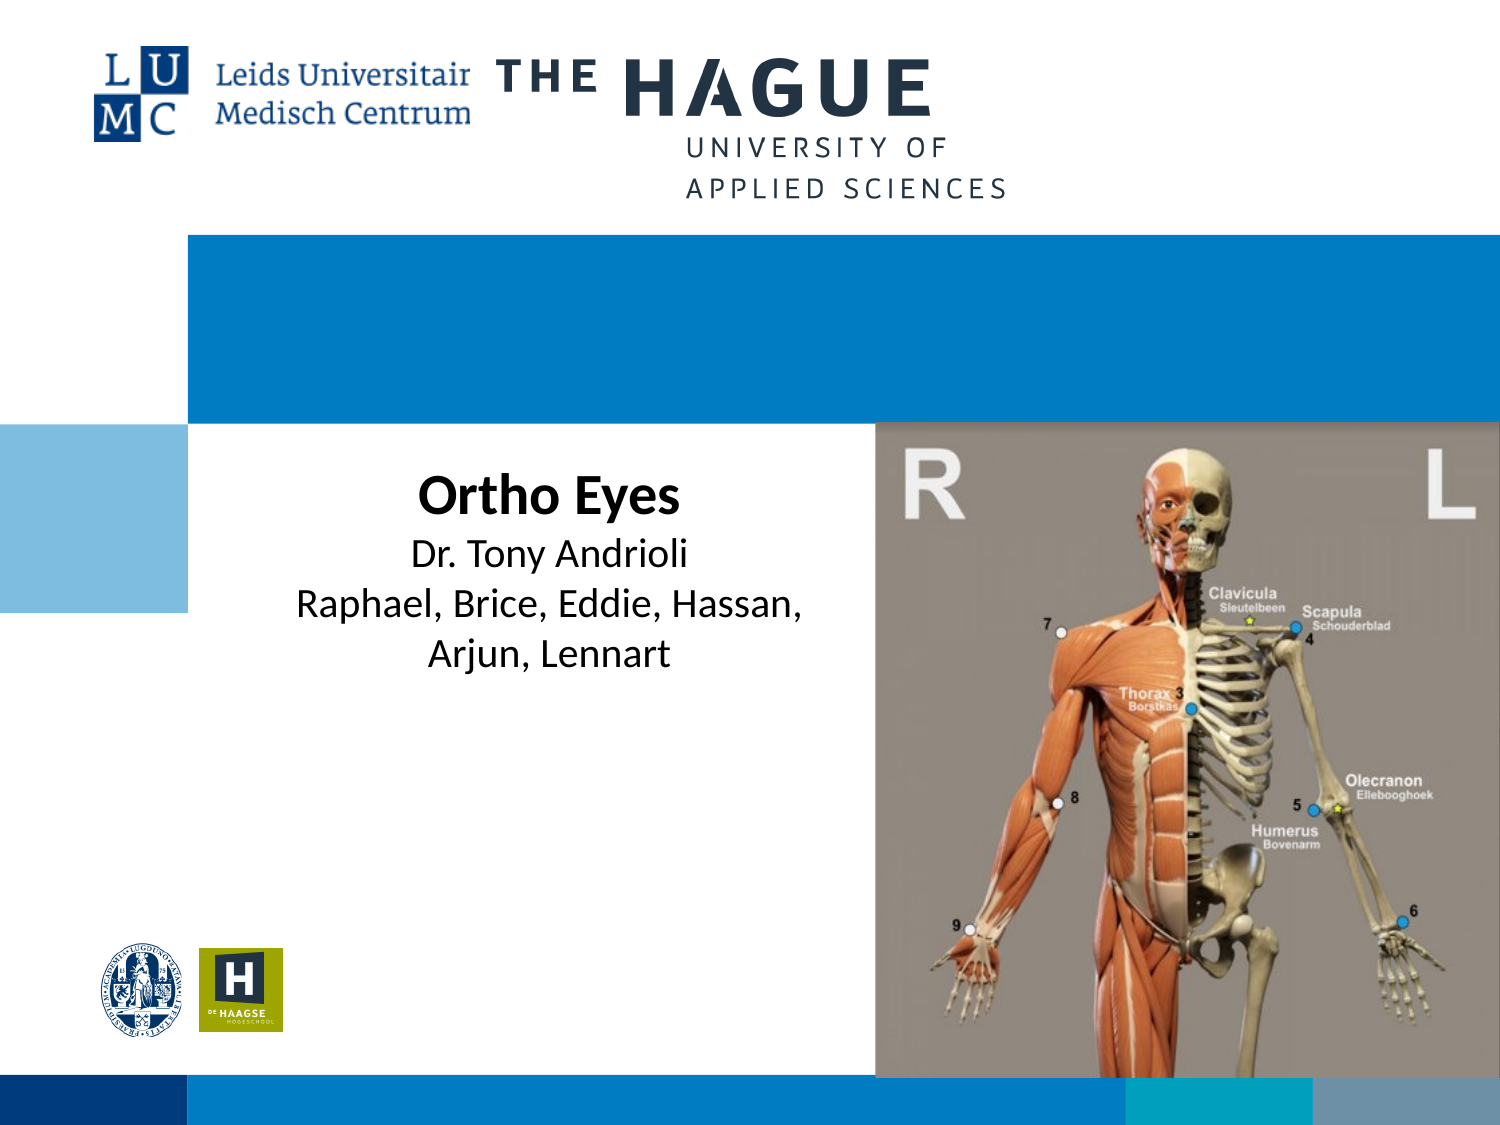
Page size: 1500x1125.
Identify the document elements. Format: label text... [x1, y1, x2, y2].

picture [199, 948, 283, 1032]
picture [874, 421, 1500, 1079]
picture [463, 26, 1037, 231]
subtitle Ortho Eyes Dr. Tony Andrioli​ Raphael, Brice, Eddie, Hassan, Arjun, Lennart [241, 456, 859, 710]
